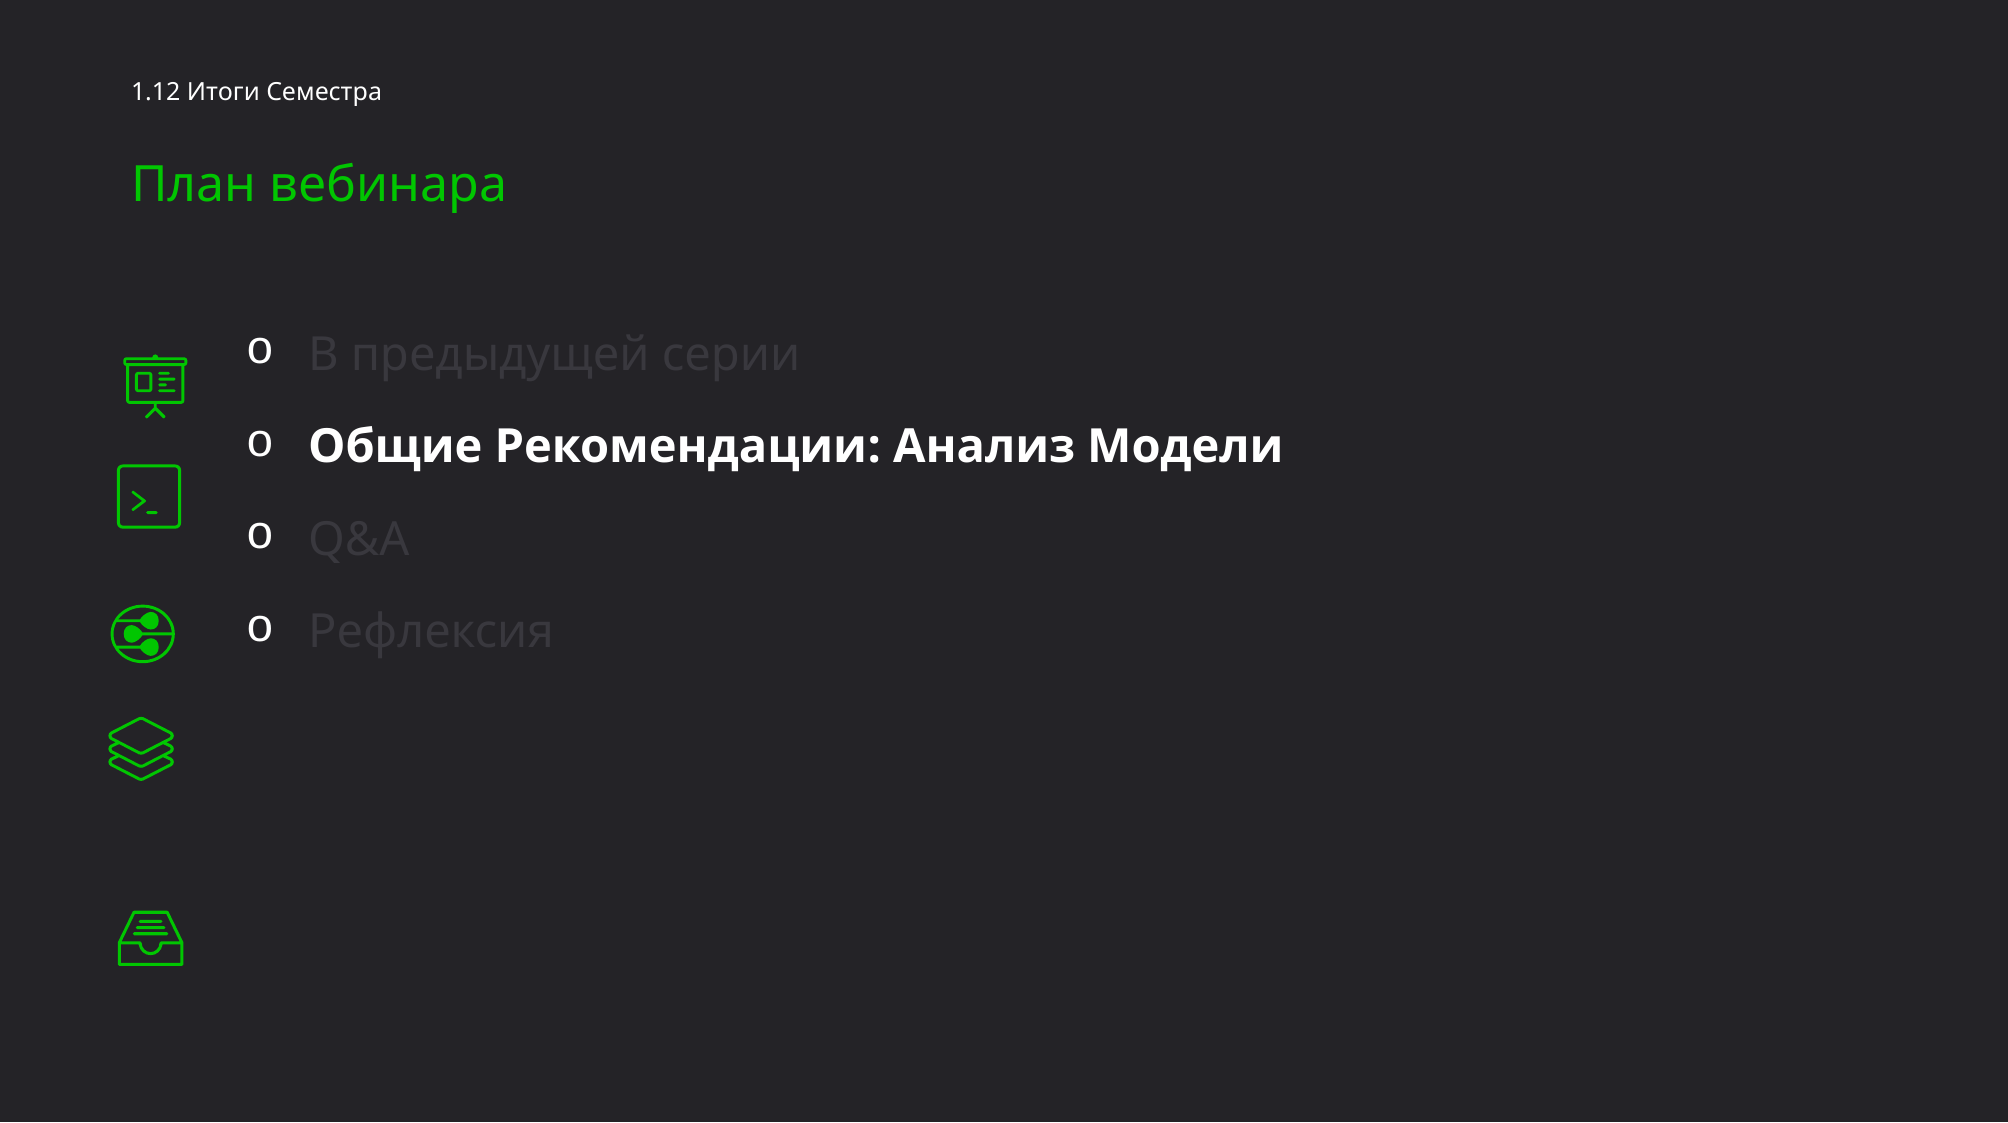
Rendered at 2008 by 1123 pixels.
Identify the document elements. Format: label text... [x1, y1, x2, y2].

text_box [108, 716, 174, 781]
text_box 1.12 Итоги Семестра [131, 55, 1150, 133]
text_box План вебинара [131, 133, 1004, 281]
text_box [116, 464, 182, 529]
text_box В предыдущей серии Общие Рекомендации: Анализ Модели Q&A Рефлексия [229, 314, 1990, 1088]
text_box [117, 910, 184, 966]
text_box [123, 354, 188, 419]
text_box [110, 604, 175, 664]
